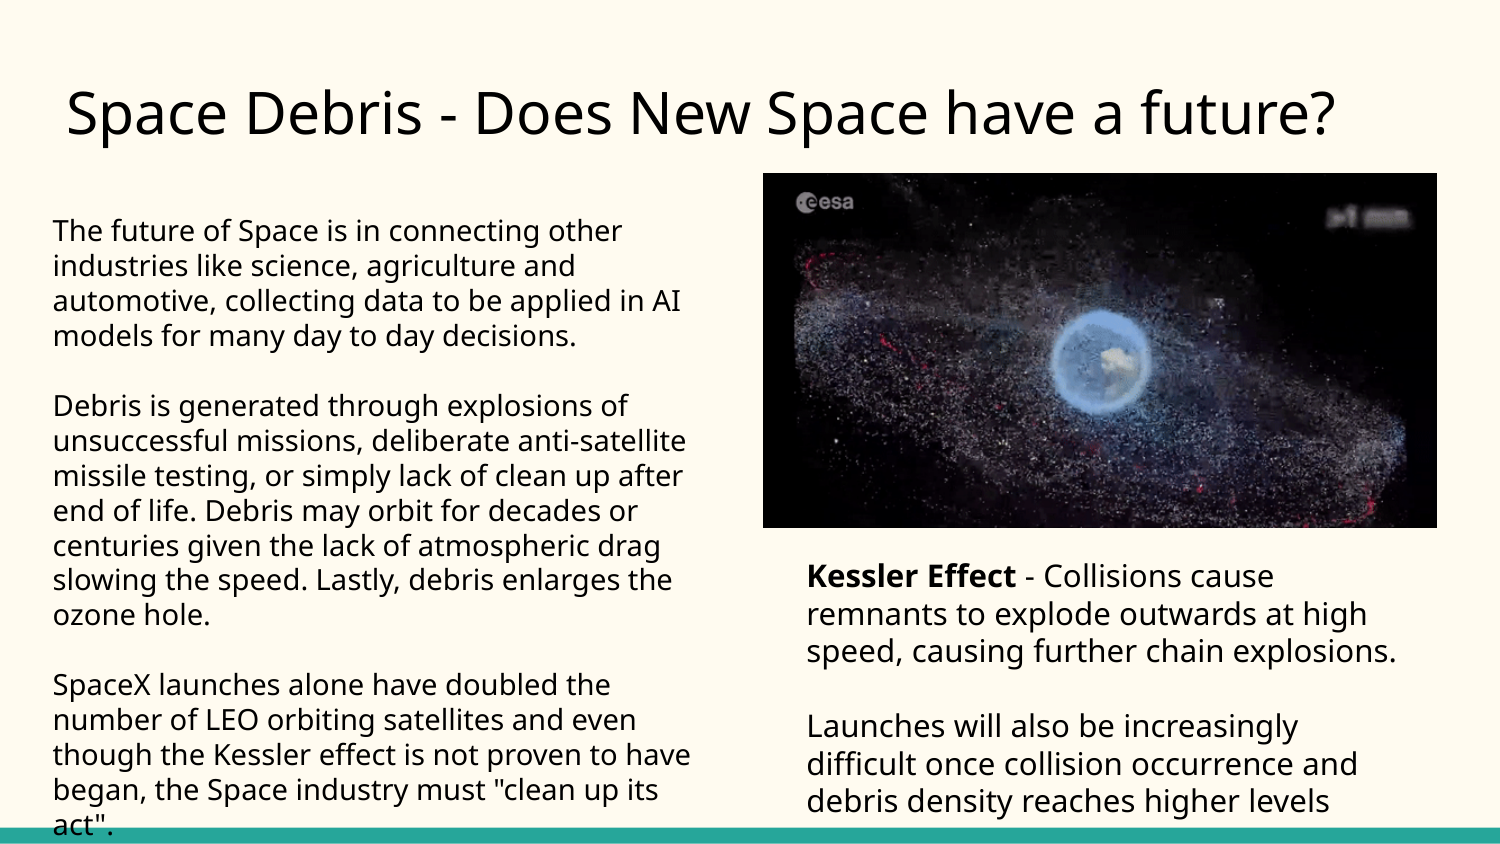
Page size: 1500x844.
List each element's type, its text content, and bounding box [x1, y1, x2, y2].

text_box Kessler Effect - Collisions cause remnants to explode outwards at high speed, causing further chain explosions. Launches will also be increasingly difficult once collision occurrence and debris density reaches higher levels [791, 541, 1415, 834]
title Space Debris - Does New Space have a future? [51, 60, 1449, 162]
text_box The future of Space is in connecting other industries like science, agriculture and automotive, collecting data to be applied in AI models for many day to day decisions. Debris is generated through explosions of unsuccessful missions, deliberate anti-satellite missile testing, or simply lack of clean up after end of life. Debris may orbit for decades or centuries given the lack of atmospheric drag slowing the speed. Lastly, debris enlarges the ozone hole. SpaceX launches alone have doubled the number of LEO orbiting satellites and even though the Kessler effect is not proven to have began, the Space industry must "clean up its act". [37, 197, 739, 844]
picture [763, 173, 1438, 528]
